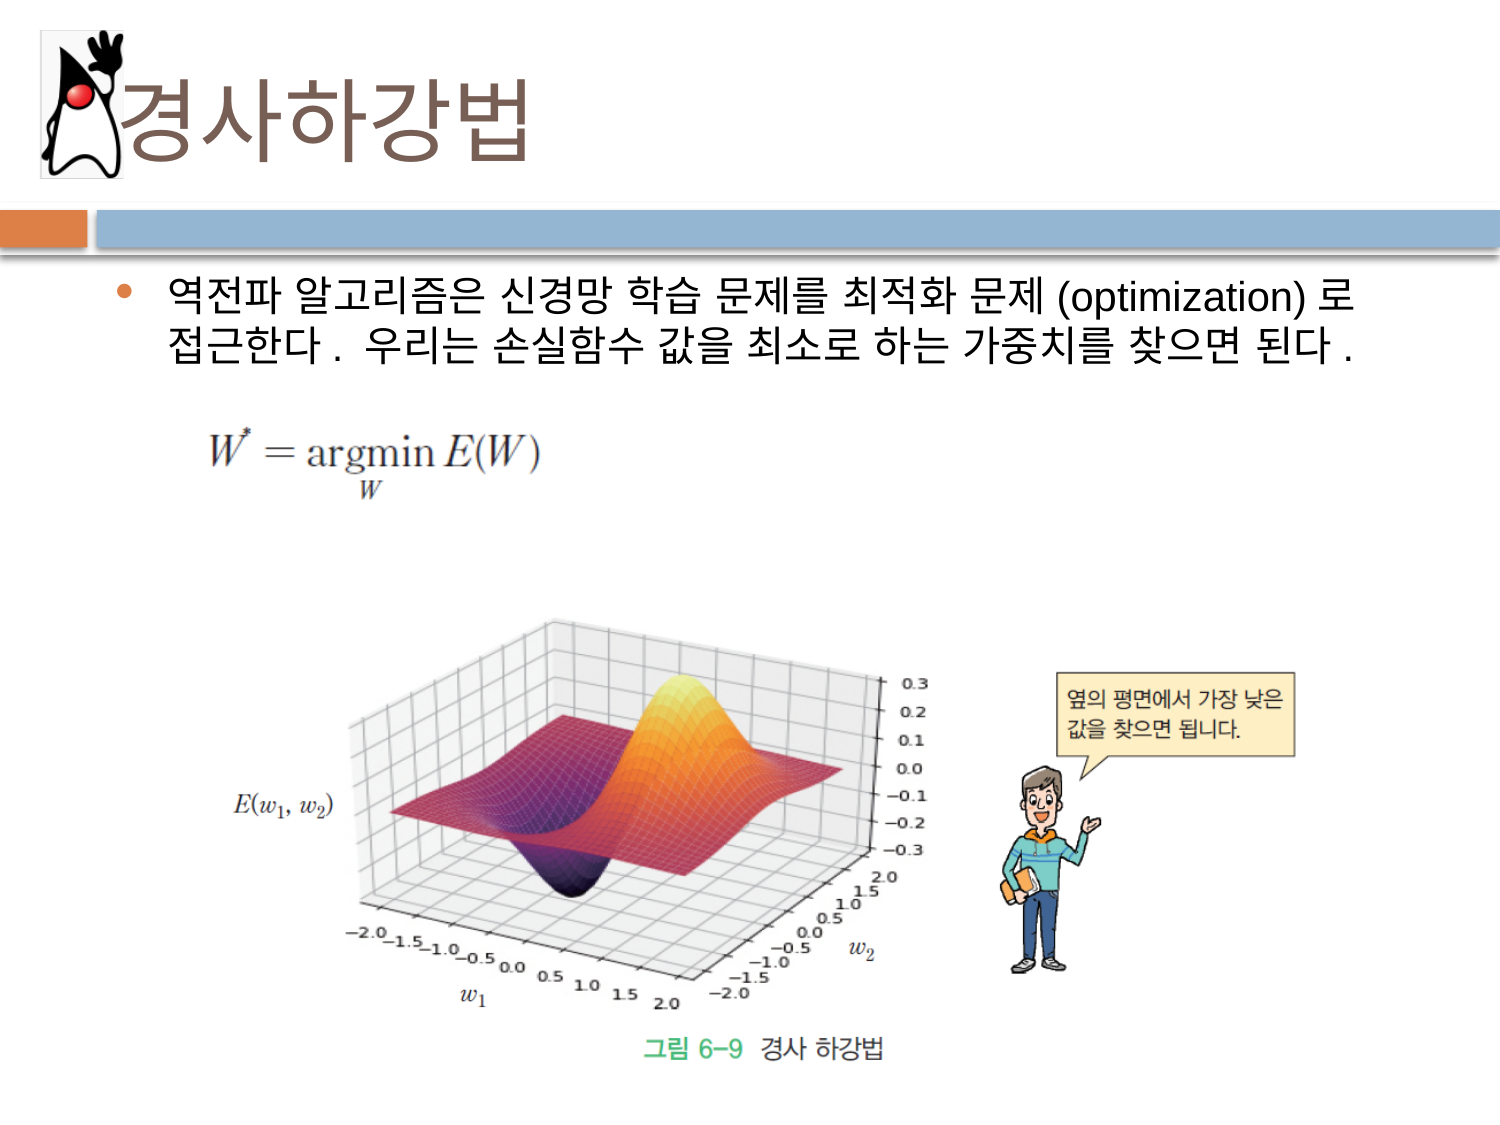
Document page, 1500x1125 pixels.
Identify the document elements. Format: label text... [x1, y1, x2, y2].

picture [39, 30, 124, 179]
picture [216, 599, 1322, 1083]
list 역전파 알고리즘은 신경망 학습 문제를 최적화 문제(optimization)로 접근한다. 우리는 손실함수 값을 최소로 하는 가중치를 찾으면 된다. [100, 262, 1438, 1000]
title 경사하강법 [100, 37, 1438, 200]
picture [170, 384, 584, 535]
